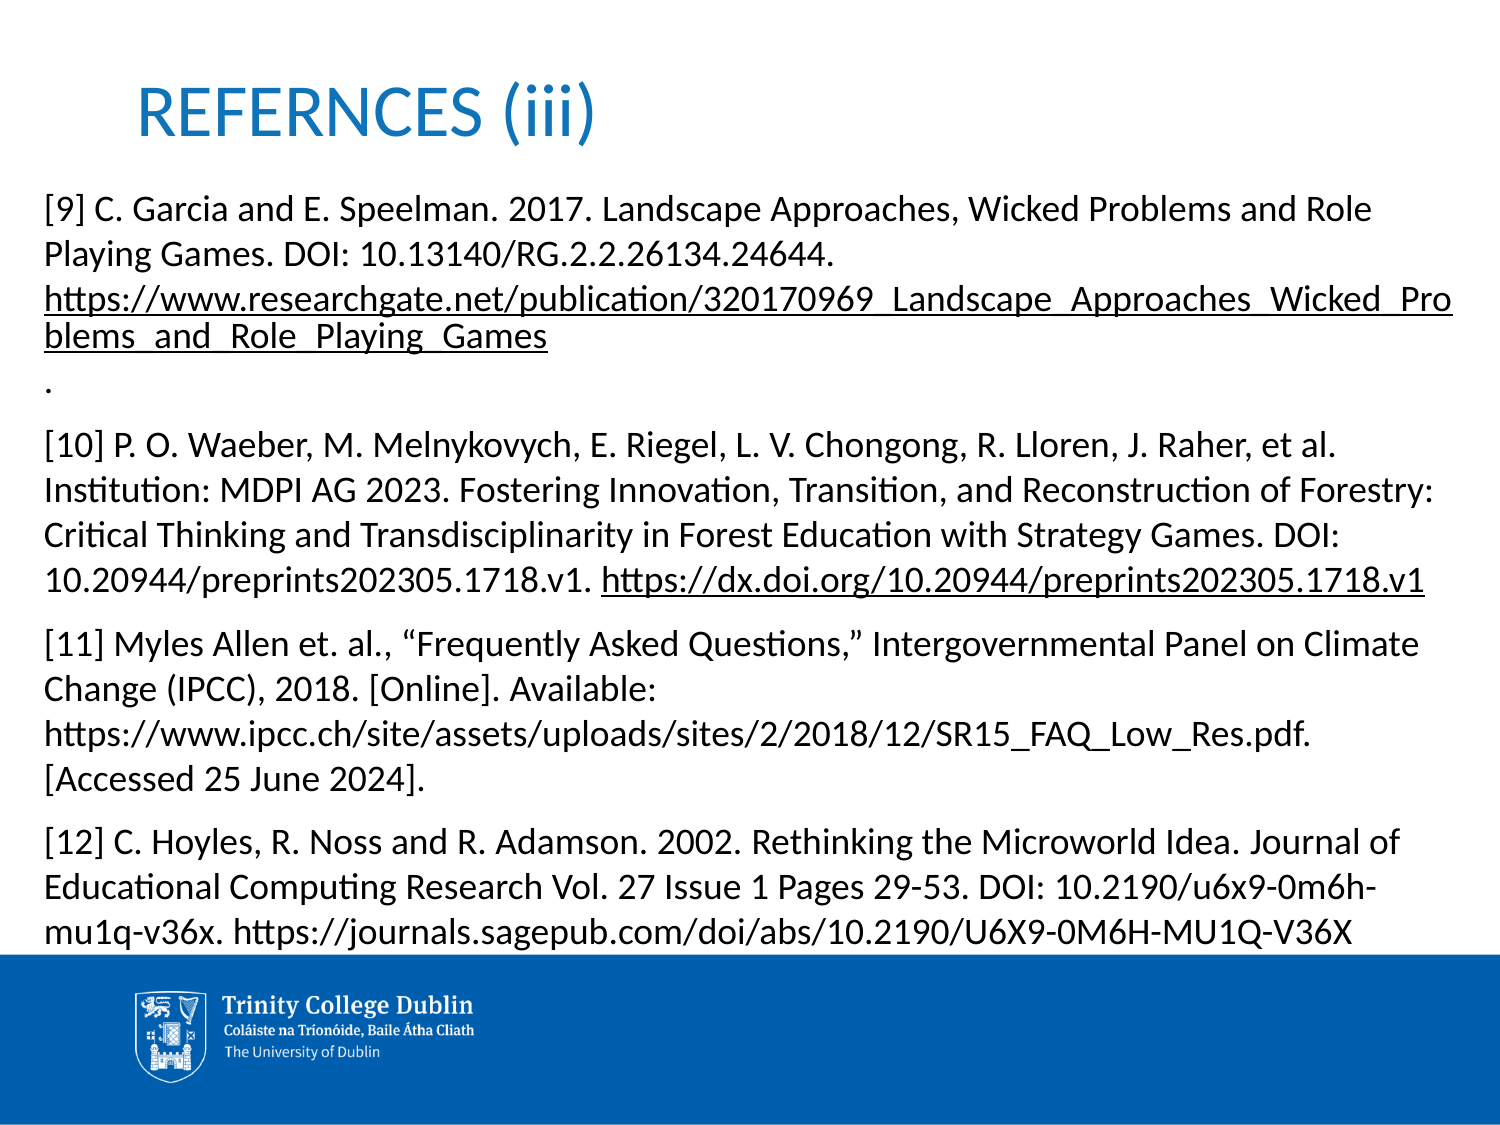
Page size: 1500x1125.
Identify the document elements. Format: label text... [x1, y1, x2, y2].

picture [135, 991, 474, 1083]
title REFERNCES (iii) [135, 59, 1367, 152]
list [9] C. Garcia and E. Speelman. 2017. Landscape Approaches, Wicked Problems and Role Playing Games. DOI: 10.13140/RG.2.2.26134.24644. https://www.researchgate.net/publication/320170969_Landscape_Approaches_Wicked_Problems_and_Role_Playing_Games. [10] P. O. Waeber, M. Melnykovych, E. Riegel, L. V. Chongong, R. Lloren, J. Raher, et al. Institution: MDPI AG 2023. Fostering Innovation, Transition, and Reconstruction of Forestry: Critical Thinking and Transdisciplinarity in Forest Education with Strategy Games. DOI: 10.20944/preprints202305.1718.v1. https://dx.doi.org/10.20944/preprints202305.1718.v1 [11] Myles Allen et. al., “Frequently Asked Questions,” Intergovernmental Panel on Climate Change (IPCC), 2018. [Online]. Available: https://www.ipcc.ch/site/assets/uploads/sites/2/2018/12/SR15_FAQ_Low_Res.pdf. [Accessed 25 June 2024]. [12] C. Hoyles, R. Noss and R. Adamson. 2002. Rethinking the Microworld Idea. Journal of Educational Computing Research Vol. 27 Issue 1 Pages 29-53. DOI: 10.2190/u6x9-0m6h-mu1q-v36x. https://journals.sagepub.com/doi/abs/10.2190/U6X9-0M6H-MU1Q-V36X [43, 183, 1457, 924]
